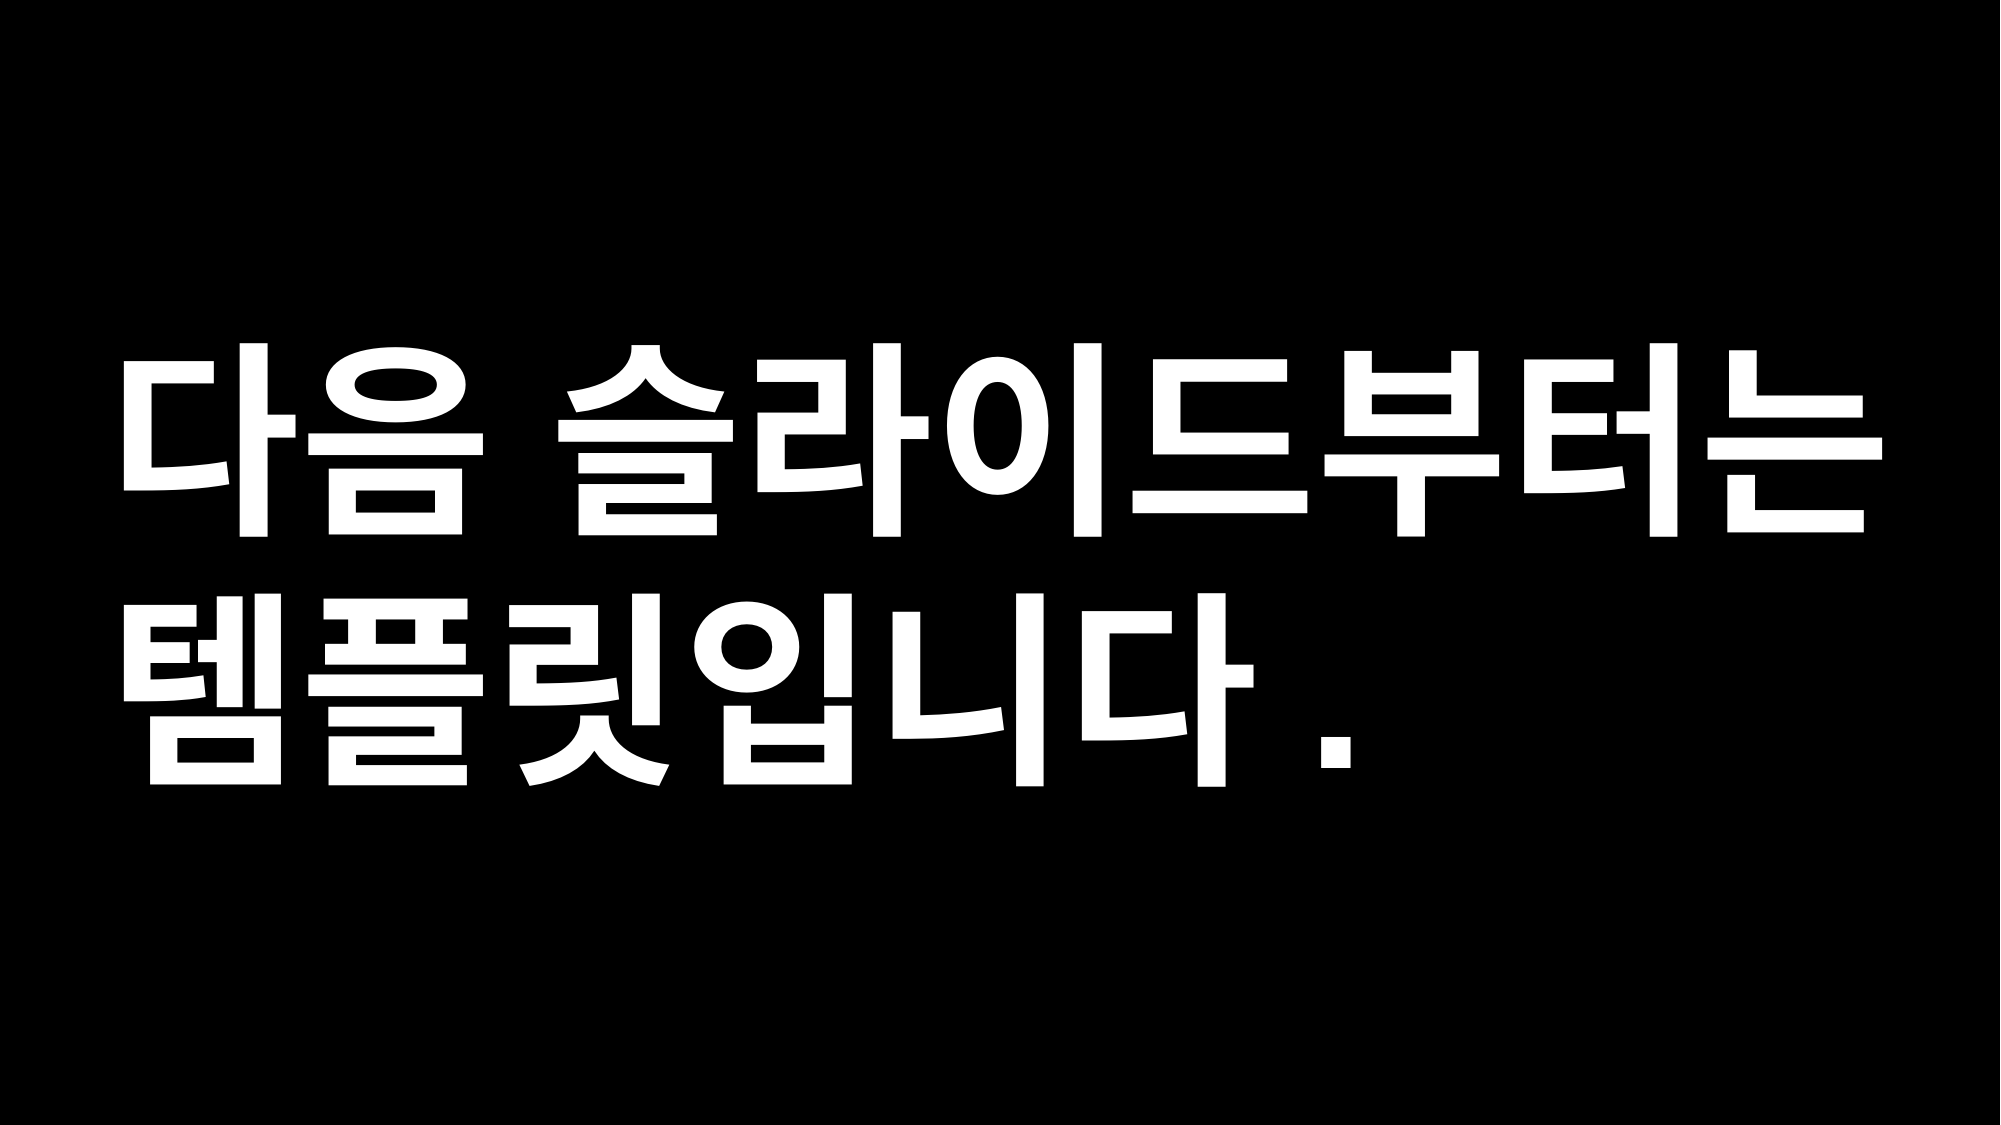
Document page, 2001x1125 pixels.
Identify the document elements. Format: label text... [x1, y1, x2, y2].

text_box 다음 슬라이드부터는 템플릿입니다. [94, 302, 1906, 818]
